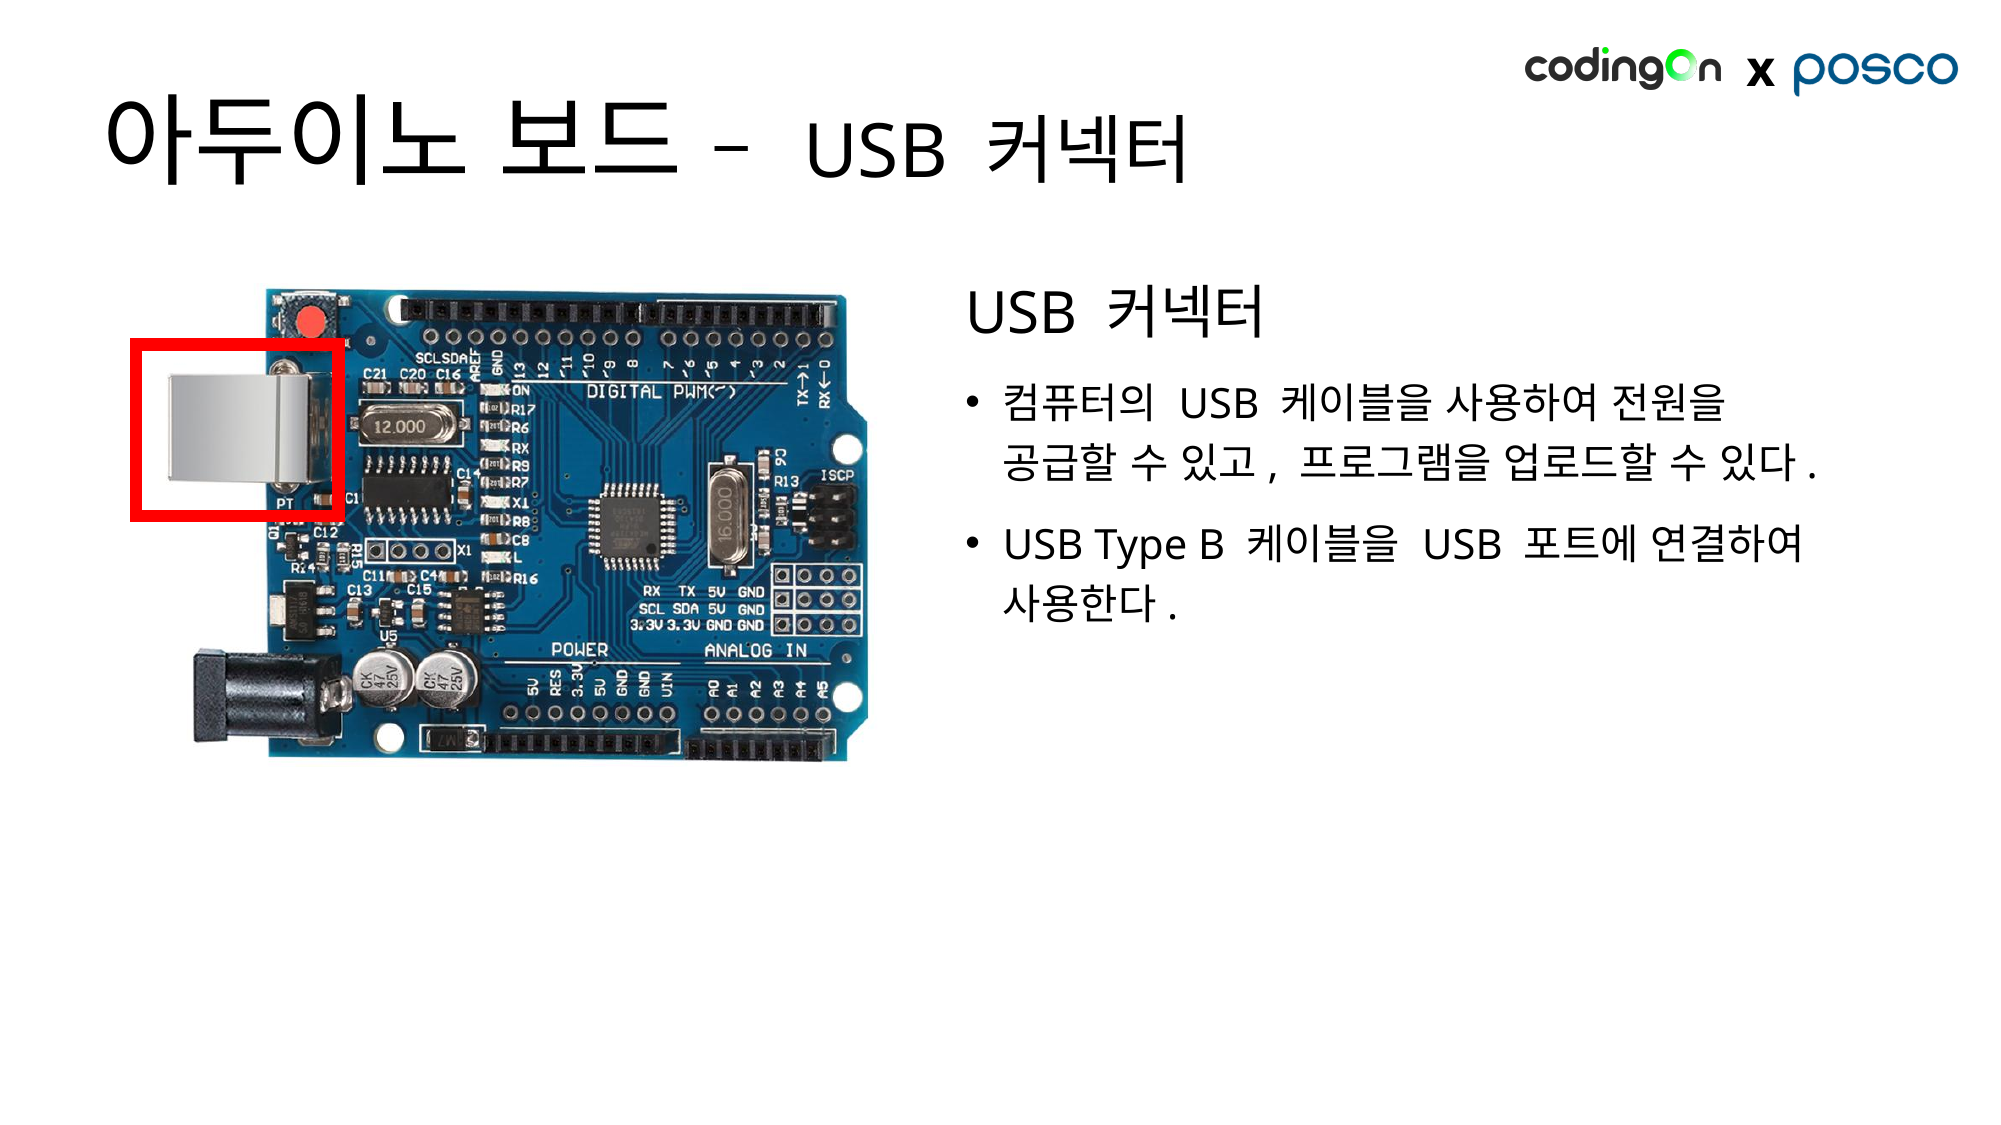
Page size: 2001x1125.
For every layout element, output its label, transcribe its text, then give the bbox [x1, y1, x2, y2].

title 아두이노 보드 – USB 커넥터 [87, 36, 1813, 255]
picture [105, 283, 951, 767]
picture [1813, 47, 1960, 101]
list USB 커넥터 컴퓨터의 USB 케이블을 사용하여 전원을 공급할 수 있고, 프로그램을 업로드할 수 있다. USB Type B 케이블을 USB 포트에 연결하여 사용한다. [950, 254, 1828, 1014]
